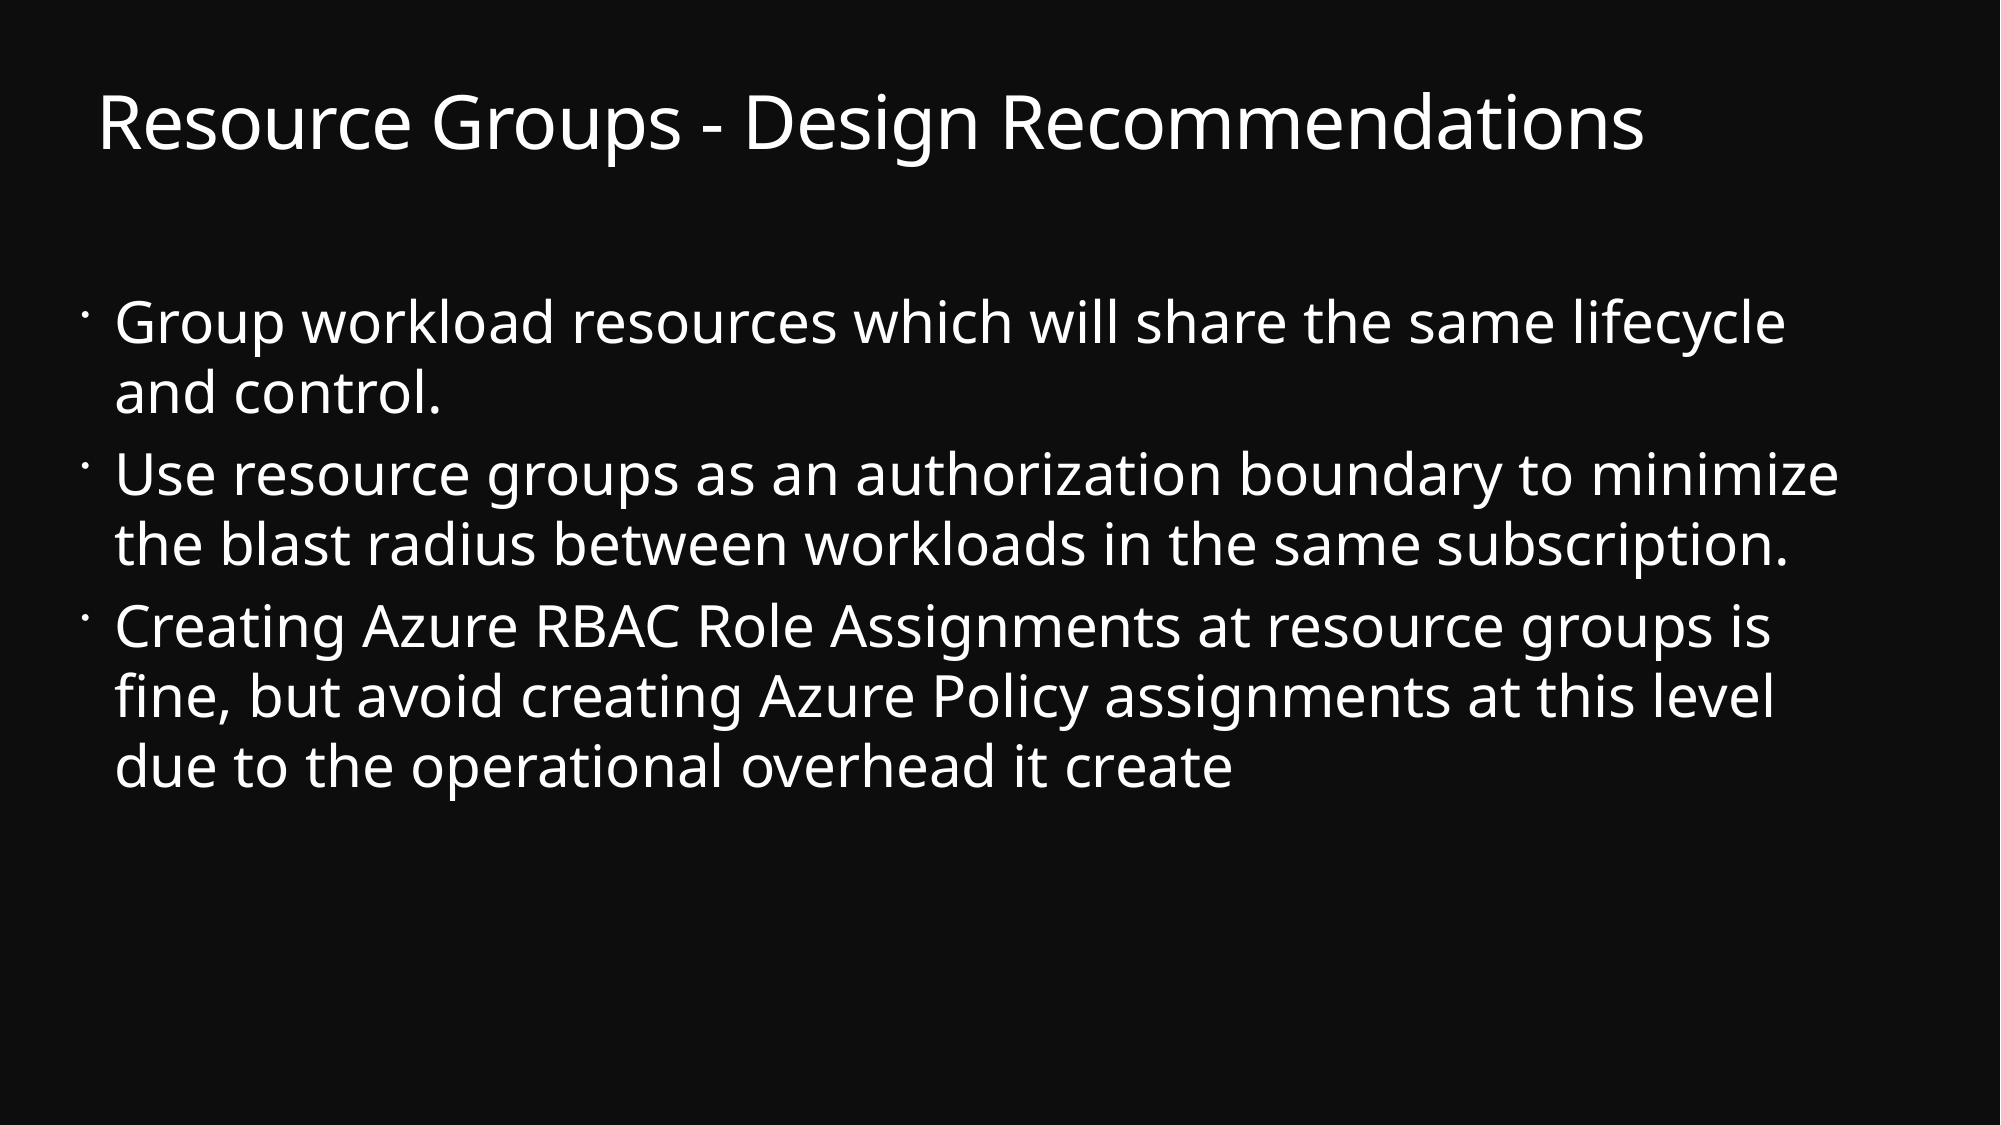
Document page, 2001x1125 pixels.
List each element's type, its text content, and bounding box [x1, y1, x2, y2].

list Group workload resources which will share the same lifecycle and control. Use resource groups as an authorization boundary to minimize the blast radius between workloads in the same subscription. Creating Azure RBAC Role Assignments at resource groups is fine, but avoid creating Azure Policy assignments at this level due to the operational overhead it create [76, 285, 1846, 1125]
title Resource Groups - Design Recommendations [96, 75, 1904, 166]
